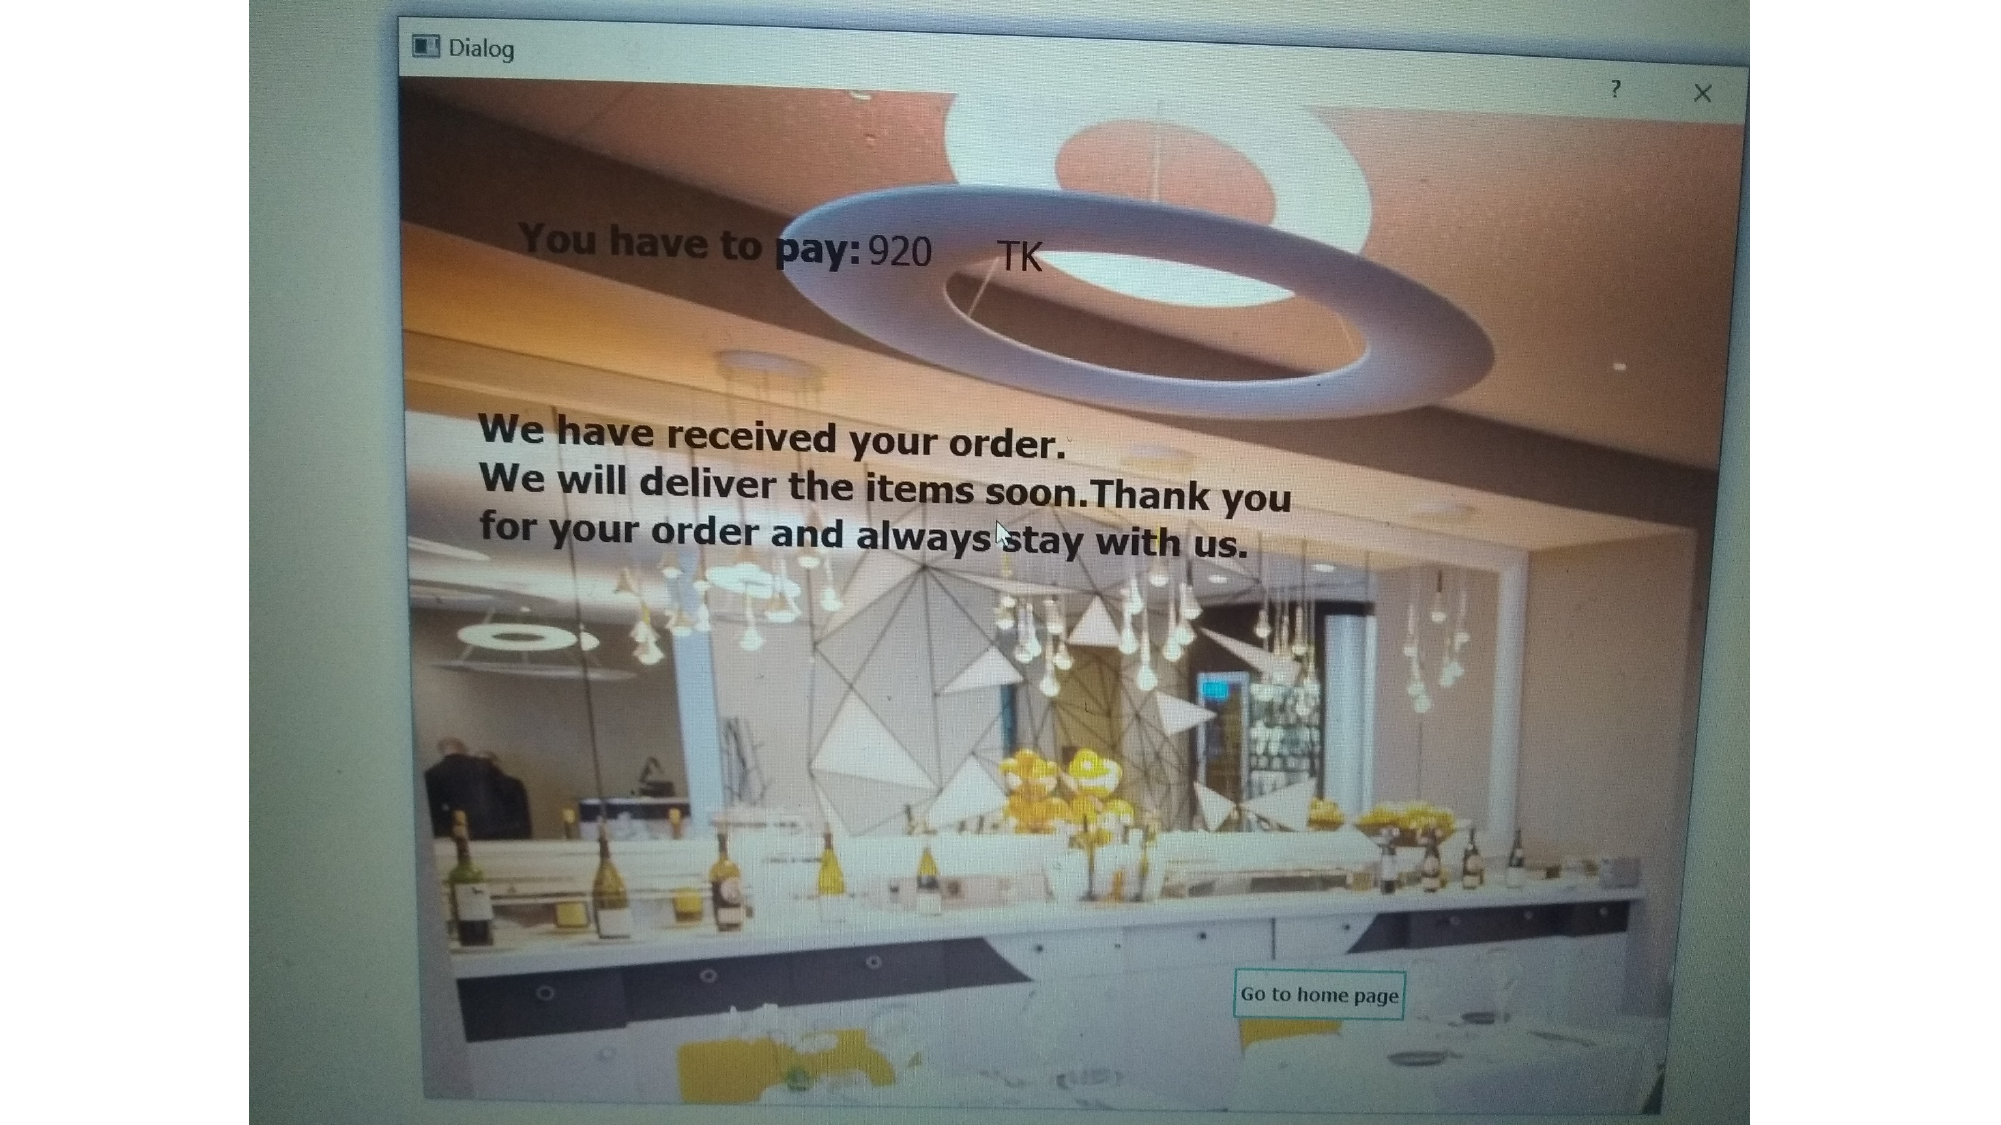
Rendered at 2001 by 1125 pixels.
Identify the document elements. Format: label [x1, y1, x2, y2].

picture [249, 0, 1750, 1125]
